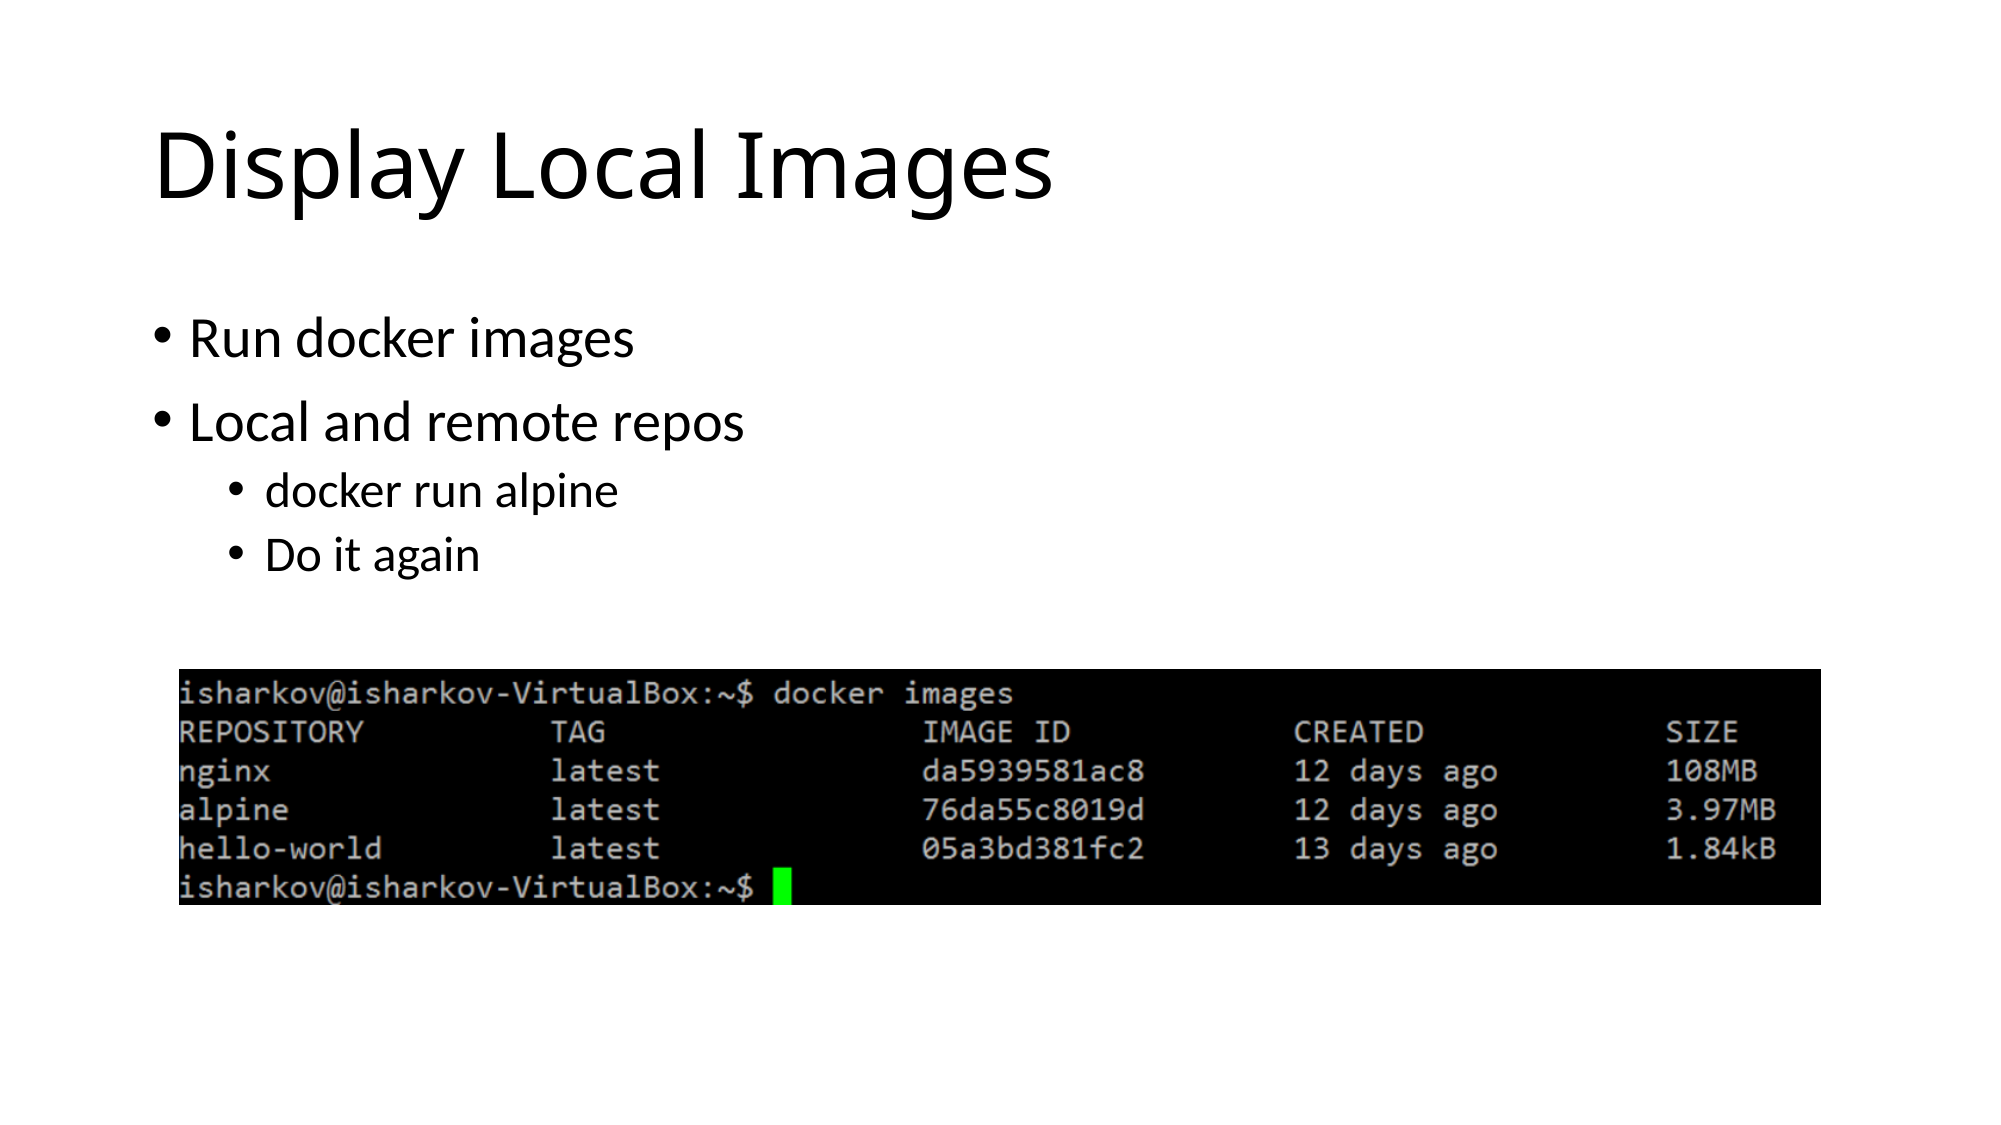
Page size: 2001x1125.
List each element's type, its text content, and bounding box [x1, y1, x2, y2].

title Display Local Images [137, 59, 1863, 278]
list Run docker images Local and remote repos docker run alpine Do it again [137, 299, 1863, 1014]
picture [179, 669, 1821, 905]
